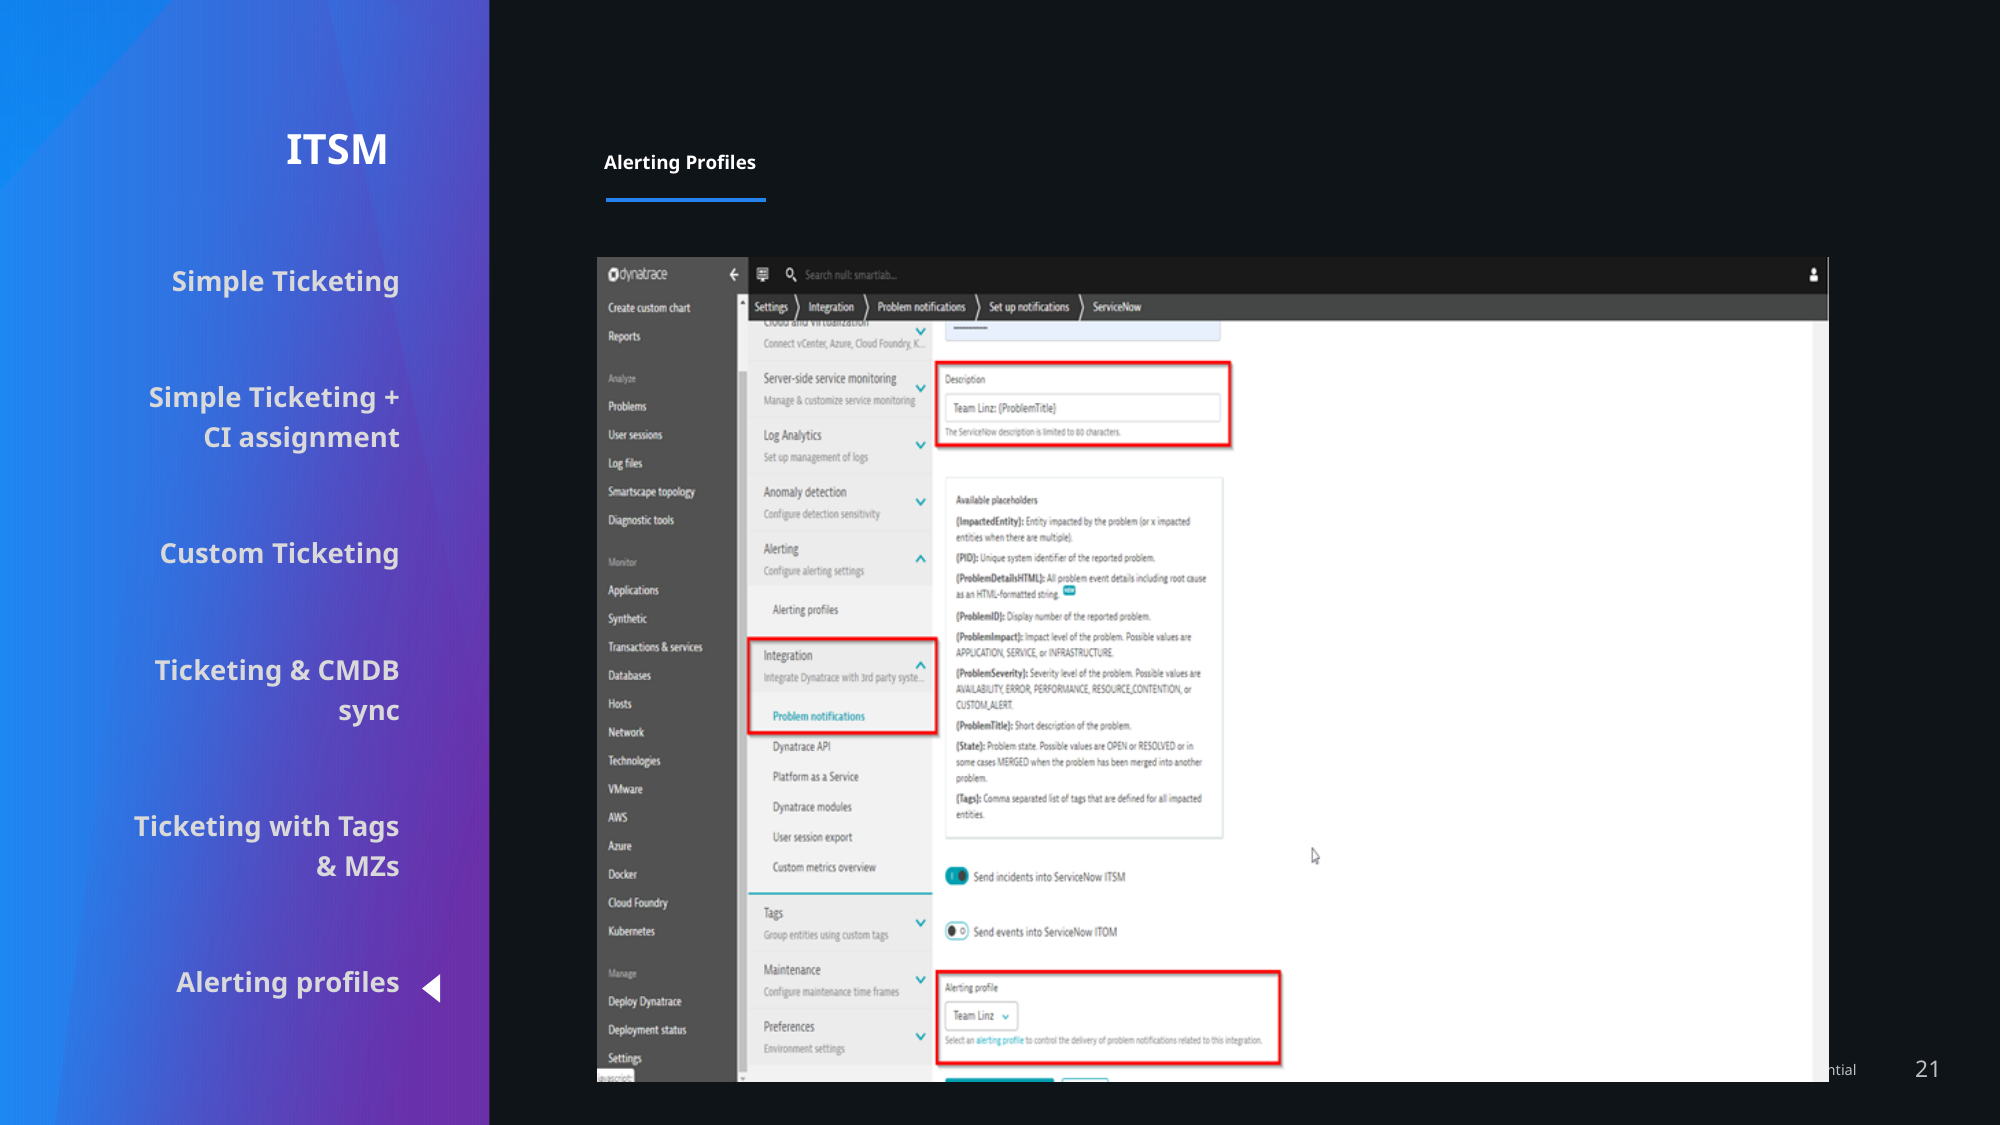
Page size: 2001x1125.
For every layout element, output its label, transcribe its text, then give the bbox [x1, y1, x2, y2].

list ITSM [73, 59, 415, 181]
title Alerting Profiles [589, 59, 1863, 181]
picture [597, 257, 1829, 1082]
list Simple Ticketing Simple Ticketing + CI assignment Custom Ticketing Ticketing & CMDB sync Ticketing with Tags & MZs Alerting profiles [73, 249, 415, 1014]
text_box [421, 973, 441, 1004]
picture [0, 0, 490, 1125]
